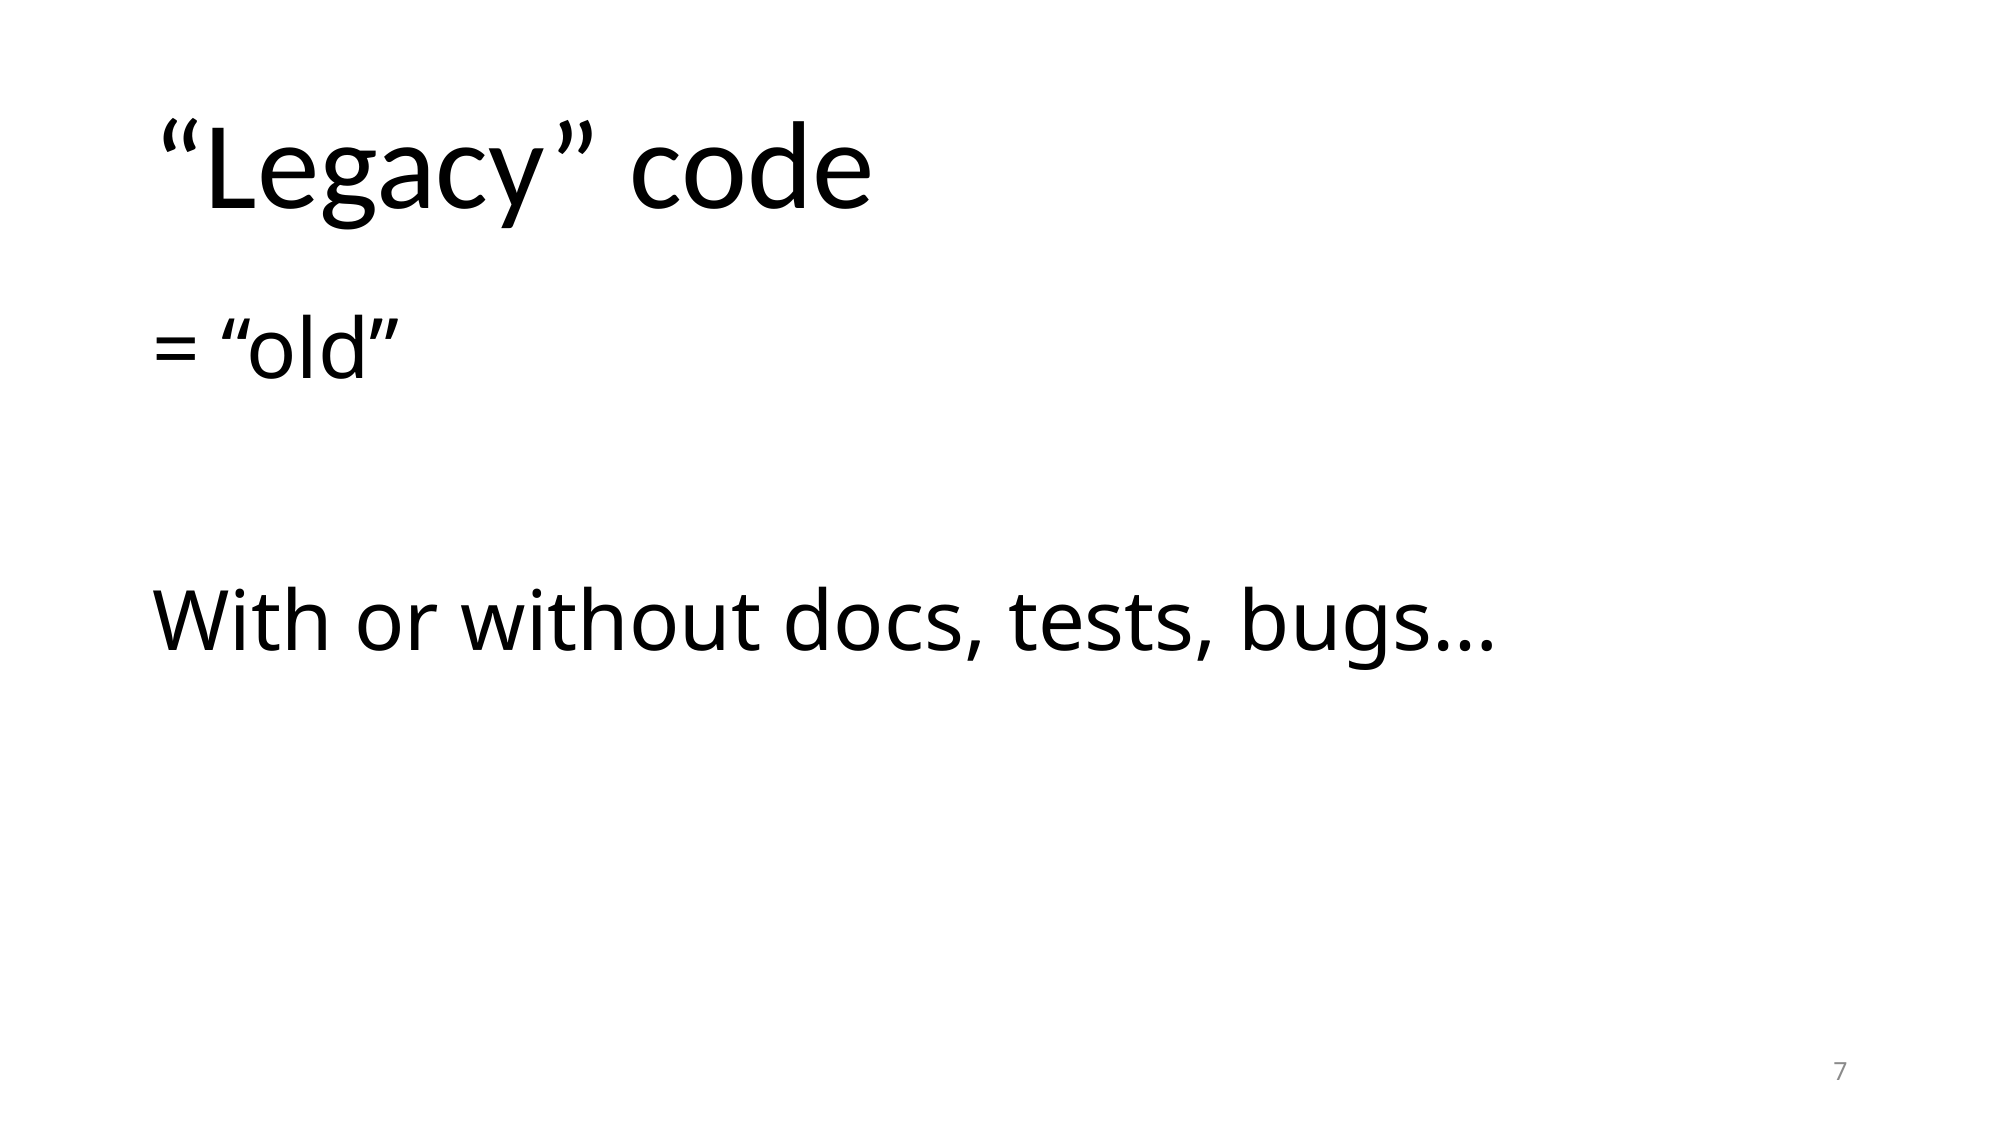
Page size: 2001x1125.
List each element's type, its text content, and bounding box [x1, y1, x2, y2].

slide_number 7 [1412, 1042, 1863, 1103]
title “Legacy” code [137, 59, 1863, 278]
list = “old” With or without docs, tests, bugs… [137, 299, 1863, 1014]
